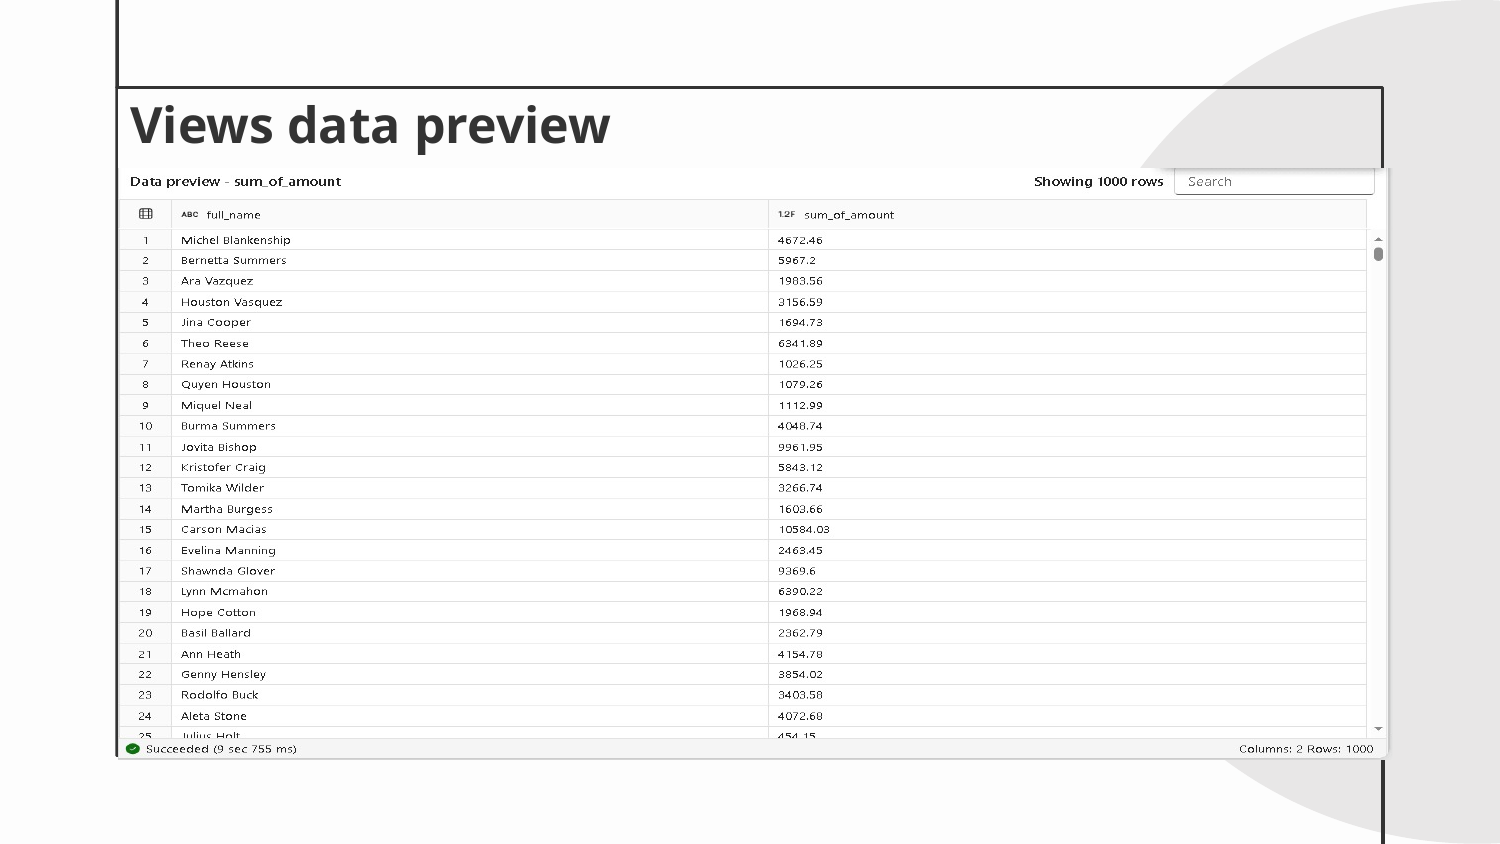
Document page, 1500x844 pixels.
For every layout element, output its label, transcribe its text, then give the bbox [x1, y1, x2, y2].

title Views data preview [115, 51, 947, 168]
picture [117, 167, 1393, 760]
